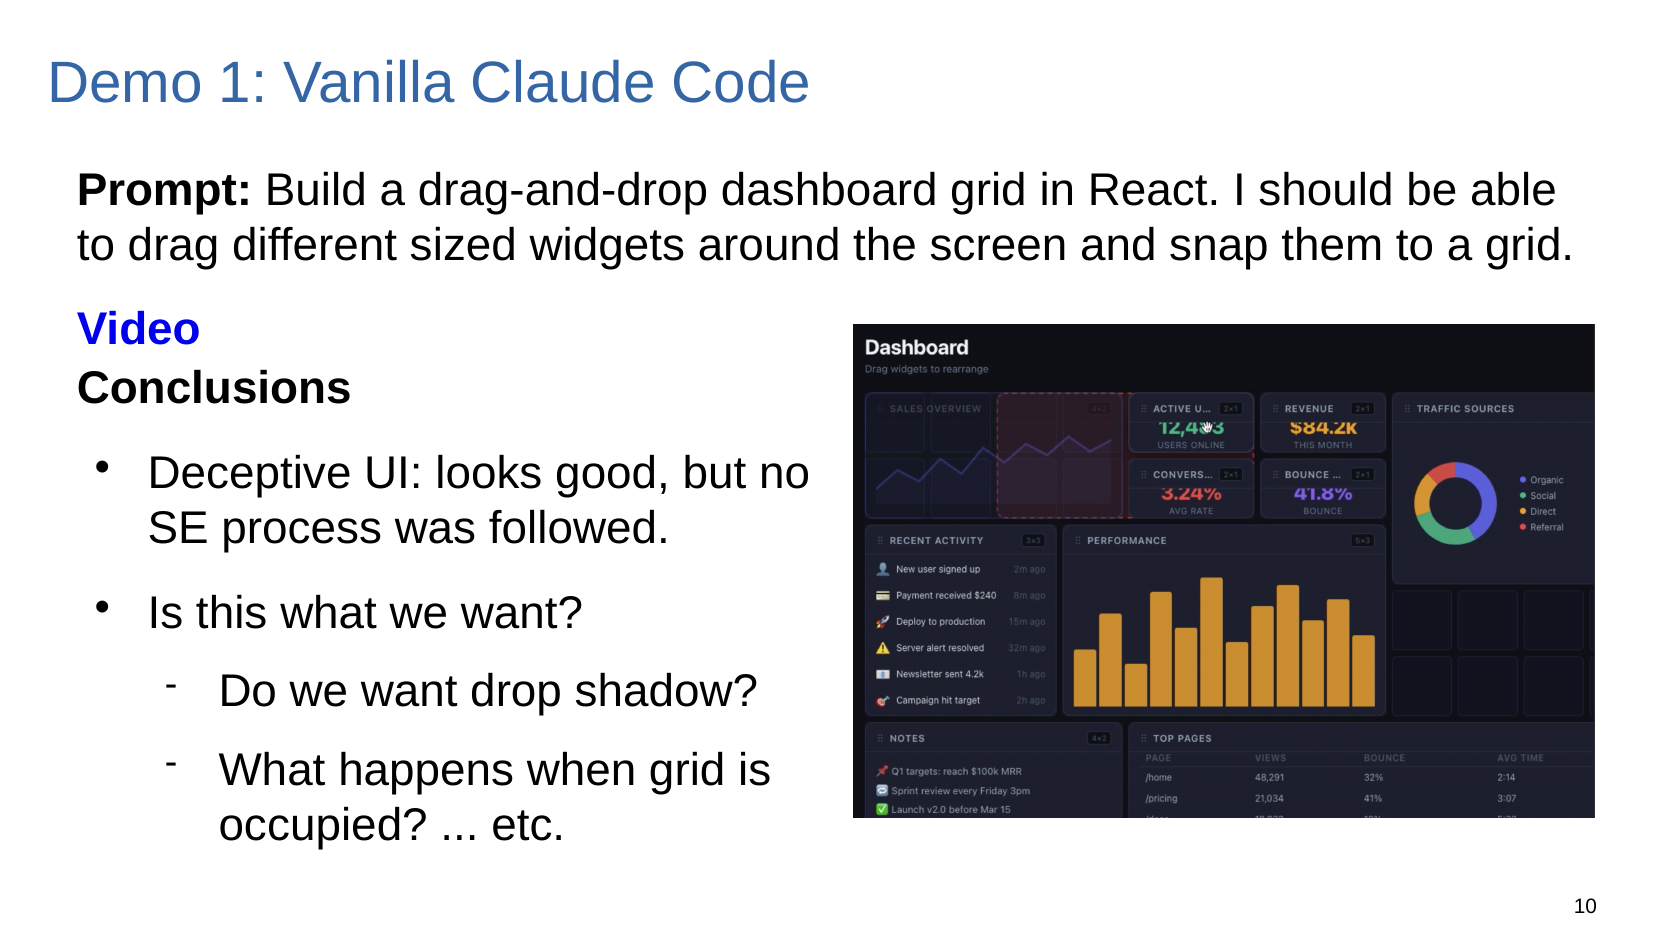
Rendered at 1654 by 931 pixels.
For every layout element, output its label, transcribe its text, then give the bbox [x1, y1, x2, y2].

title Demo 1: Vanilla Claude Code [47, 1, 1536, 157]
list Prompt: Build a drag-and-drop dashboard grid in React. I should be able to drag different sized widgets around the screen and snap them to a grid. Video [76, 159, 1595, 355]
list Conclusions Deceptive UI: looks good, but no SE process was followed. Is this what we want? Do we want drop shadow? What happens when grid is occupied? ... etc. [76, 358, 827, 662]
text_box 2 [1523, 885, 1648, 926]
picture [853, 324, 1595, 818]
